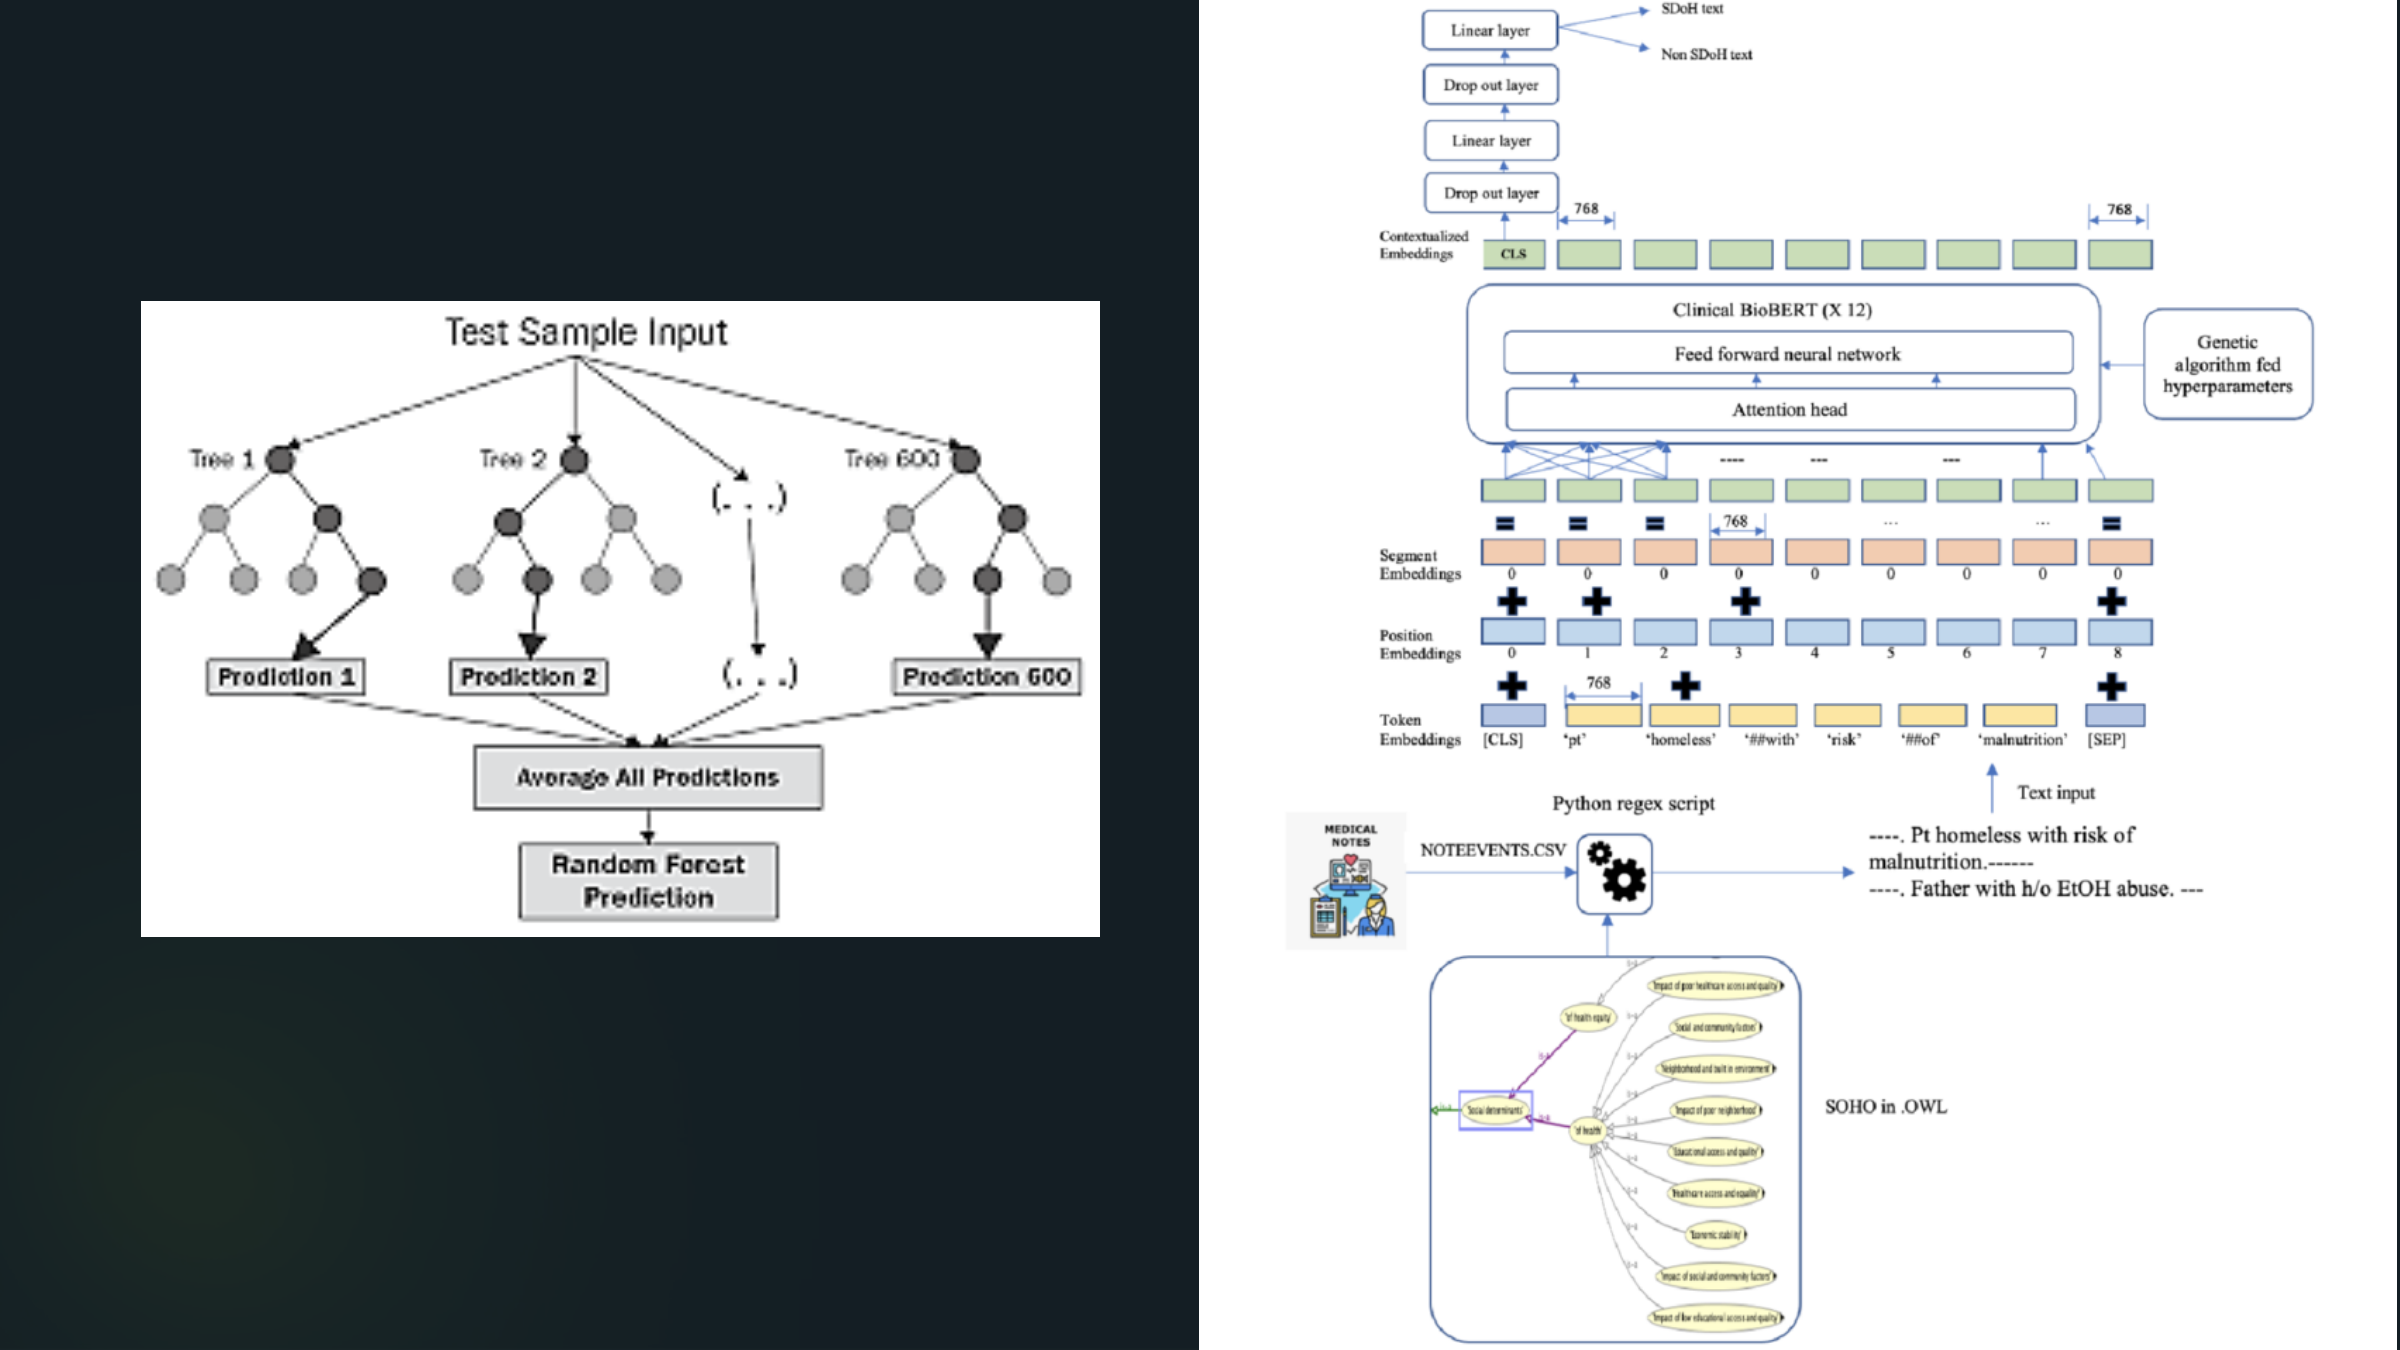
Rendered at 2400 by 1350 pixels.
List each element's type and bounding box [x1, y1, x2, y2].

picture [141, 301, 1100, 937]
picture [1199, 0, 2397, 1350]
